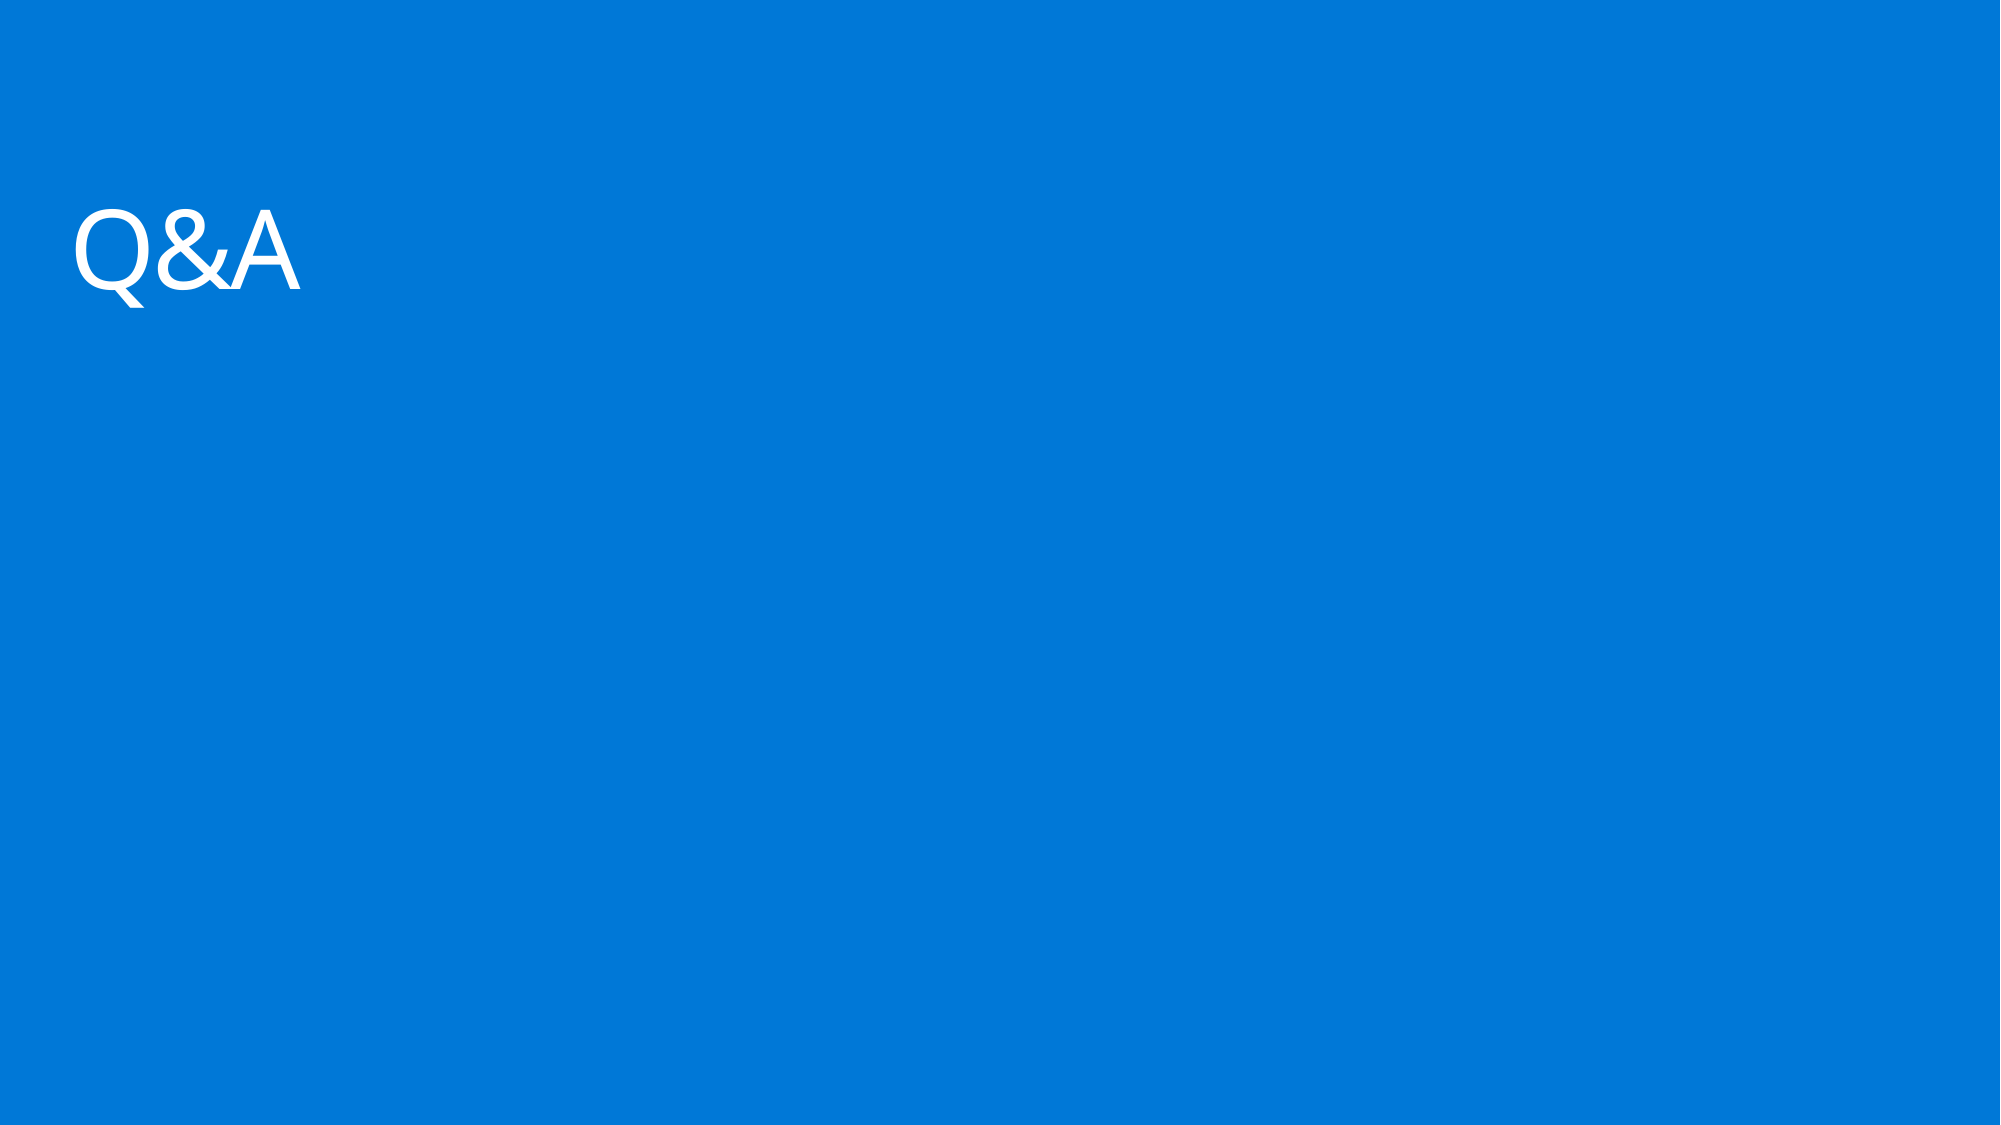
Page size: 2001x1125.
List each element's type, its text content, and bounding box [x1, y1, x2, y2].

title Q&A [69, 194, 1297, 775]
